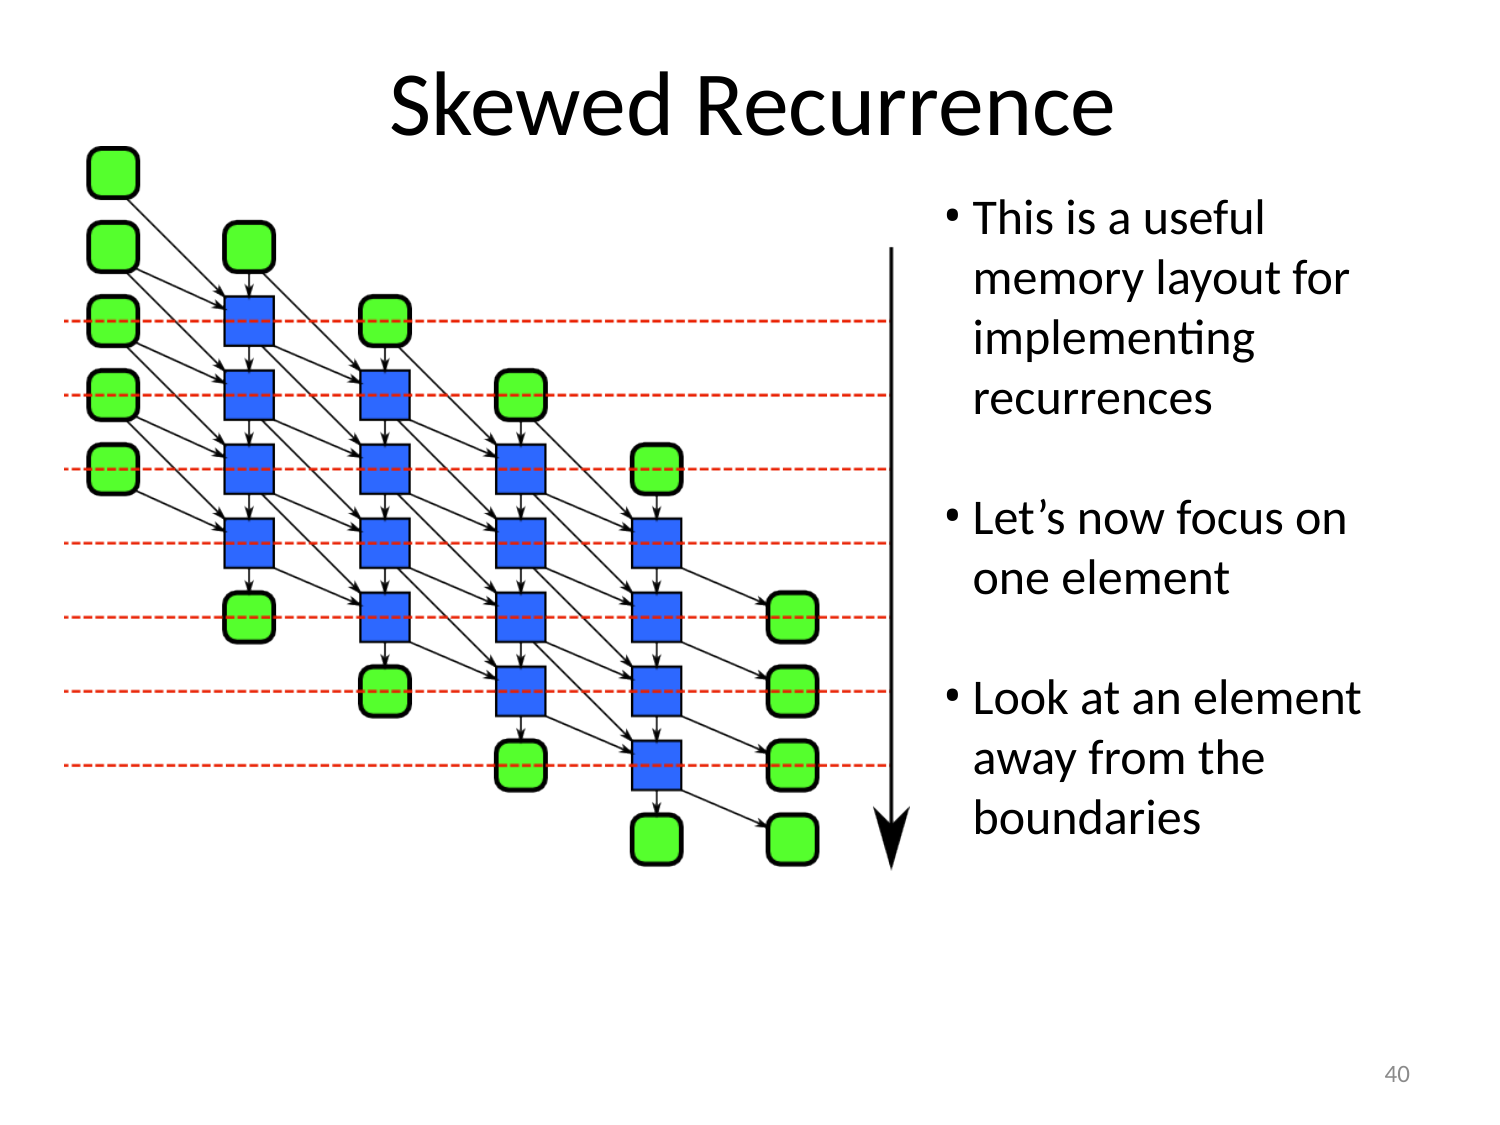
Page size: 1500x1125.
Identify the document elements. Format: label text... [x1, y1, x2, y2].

title Skewed Recurrence [78, 5, 1429, 193]
text_box This is a useful memory layout for implementing recurrences Let’s now focus on one element Look at an element away from the boundaries [928, 177, 1430, 852]
picture [63, 146, 910, 872]
slide_number 40 [1074, 1042, 1425, 1103]
